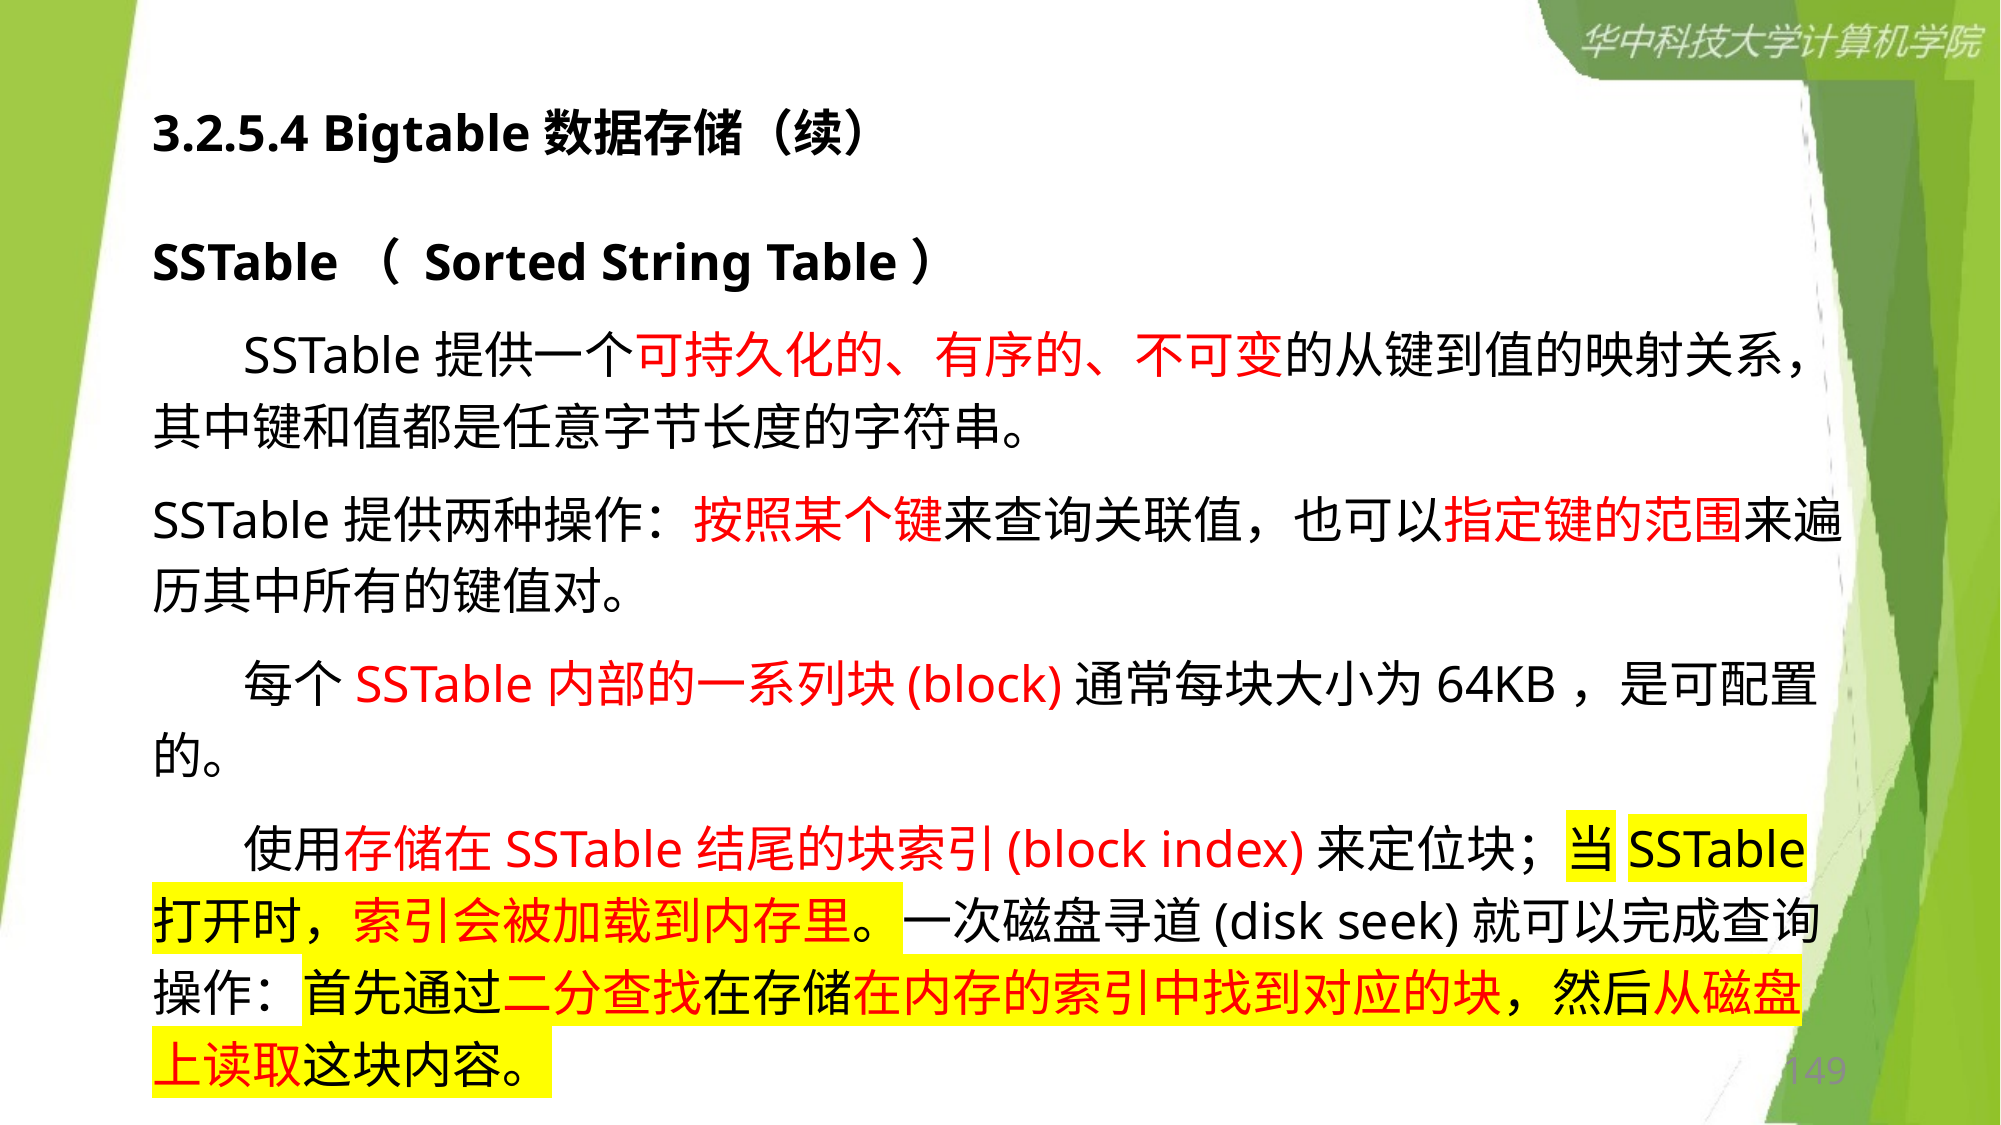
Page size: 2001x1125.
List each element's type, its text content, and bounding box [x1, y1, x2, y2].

slide_number 149 [1412, 1042, 1863, 1103]
picture [0, 0, 2001, 1125]
list SSTable（ Sorted String Table） SSTable提供一个可持久化的、有序的、不可变的从键到值的映射关系，其中键和值都是任意字节长度的字符串。 SSTable提供两种操作：按照某个键来查询关联值，也可以指定键的范围来遍历其中所有的键值对。 每个SSTable内部的一系列块(block)通常每块大小为64KB，是可配置的。 使用存储在SSTable结尾的块索引(block index)来定位块；当SSTable打开时，索引会被加载到内存里。一次磁盘寻道(disk seek)就可以完成查询操作：首先通过二分查找在存储在内存的索引中找到对应的块，然后从磁盘上读取这块内容。 [137, 210, 1863, 1078]
title 3.2.5.4 Bigtable数据存储（续） [137, 59, 1863, 210]
